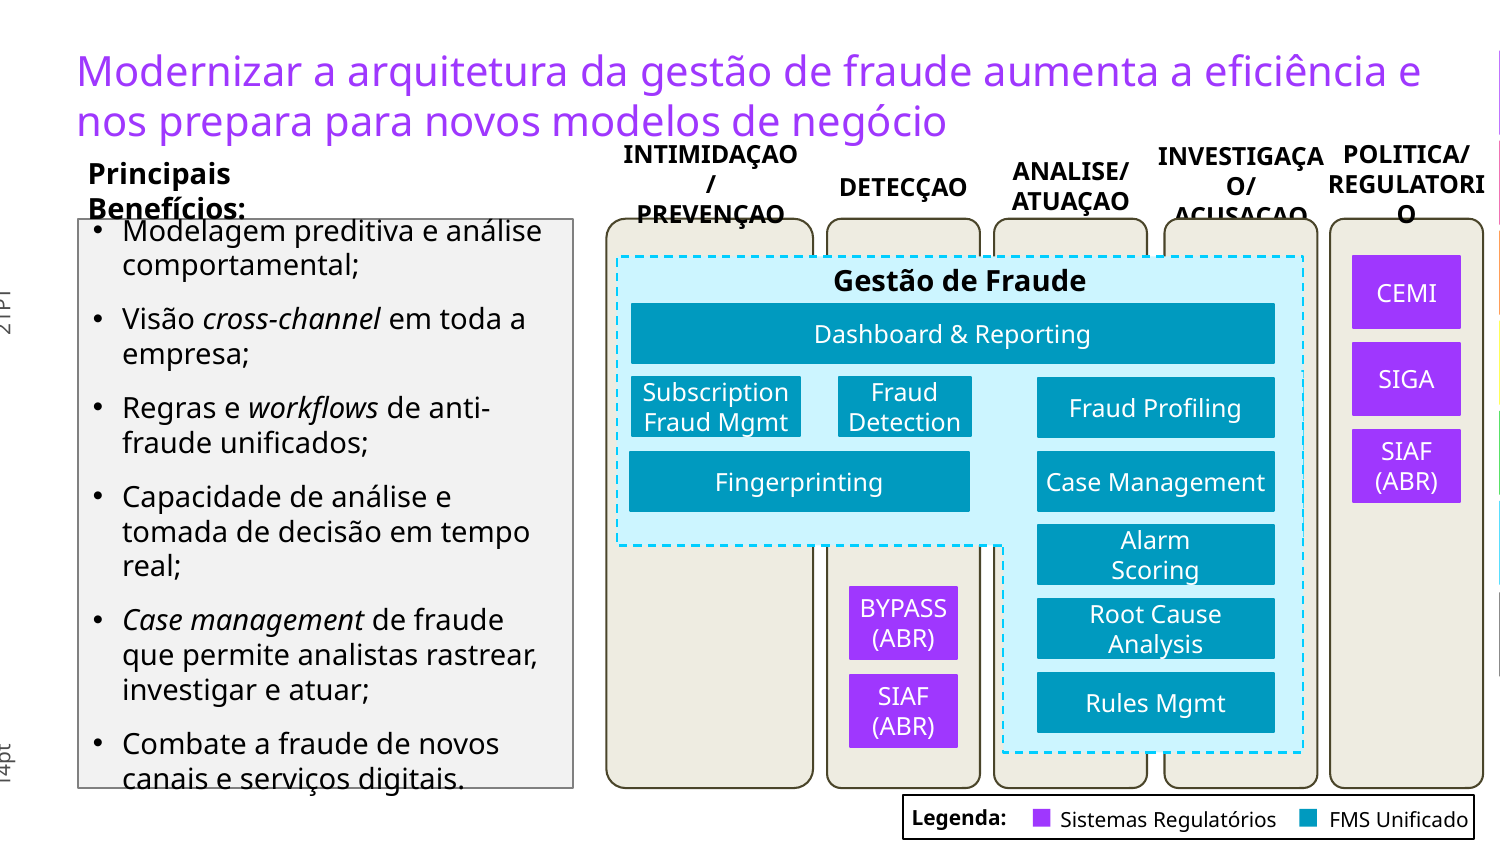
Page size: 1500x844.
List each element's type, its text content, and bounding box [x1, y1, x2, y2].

text_box Fraud Detection [836, 375, 973, 438]
text_box [1162, 216, 1320, 791]
text_box Fingerprinting [628, 449, 971, 513]
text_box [902, 795, 1474, 839]
text_box [1001, 369, 1305, 755]
text_box CEMI [1351, 254, 1462, 330]
title Modernizar a arquitetura da gestão de fraude aumenta a eficiência e nos prepara para novos modelos de negócio [76, 45, 1424, 162]
text_box Gestão de Fraude [614, 254, 1305, 548]
text_box Principais Benefícios: [71, 170, 382, 210]
text_box [988, 353, 1303, 546]
text_box DETECÇAO [798, 166, 1009, 206]
text_box [824, 546, 983, 791]
text_box SIAF (ABR) [1351, 427, 1462, 504]
text_box Alarm Scoring [1036, 523, 1276, 586]
text_box [1328, 216, 1486, 791]
text_box POLITICA/ REGULATORIO [1301, 164, 1500, 204]
text_box [991, 548, 1150, 791]
text_box Fraud Profiling [1036, 376, 1276, 439]
text_box Root Cause Analysis [1036, 597, 1276, 660]
text_box SIGA [1351, 341, 1462, 417]
text_box Subscription Fraud Mgmt [630, 375, 802, 438]
text_box Rules Mgmt [1036, 671, 1276, 734]
text_box INTIMIDAÇAO/ PREVENÇAO [606, 164, 816, 204]
text_box SIAF (ABR) [848, 673, 959, 749]
text_box BYPASS (ABR) [848, 585, 959, 661]
text_box Case Management [1036, 449, 1276, 513]
text_box [824, 216, 983, 256]
text_box [604, 216, 816, 791]
text_box INVESTIGAÇAO/ ACUSAÇAO [1136, 165, 1346, 205]
text_box [991, 216, 1150, 256]
text_box ANALISE/ ATUAÇAO [966, 165, 1136, 205]
text_box Dashboard & Reporting [630, 302, 1276, 365]
text_box Modelagem preditiva e análise comportamental; Visão cross-channel em toda a empresa; Regras e workflows de anti-fraude unificados; Capacidade de análise e tomada de decisão em tempo real; Case management de fraude que permite analistas rastrear, investigar e atuar; Combate a fraude de novos canais e serviços digitais. [76, 217, 575, 790]
